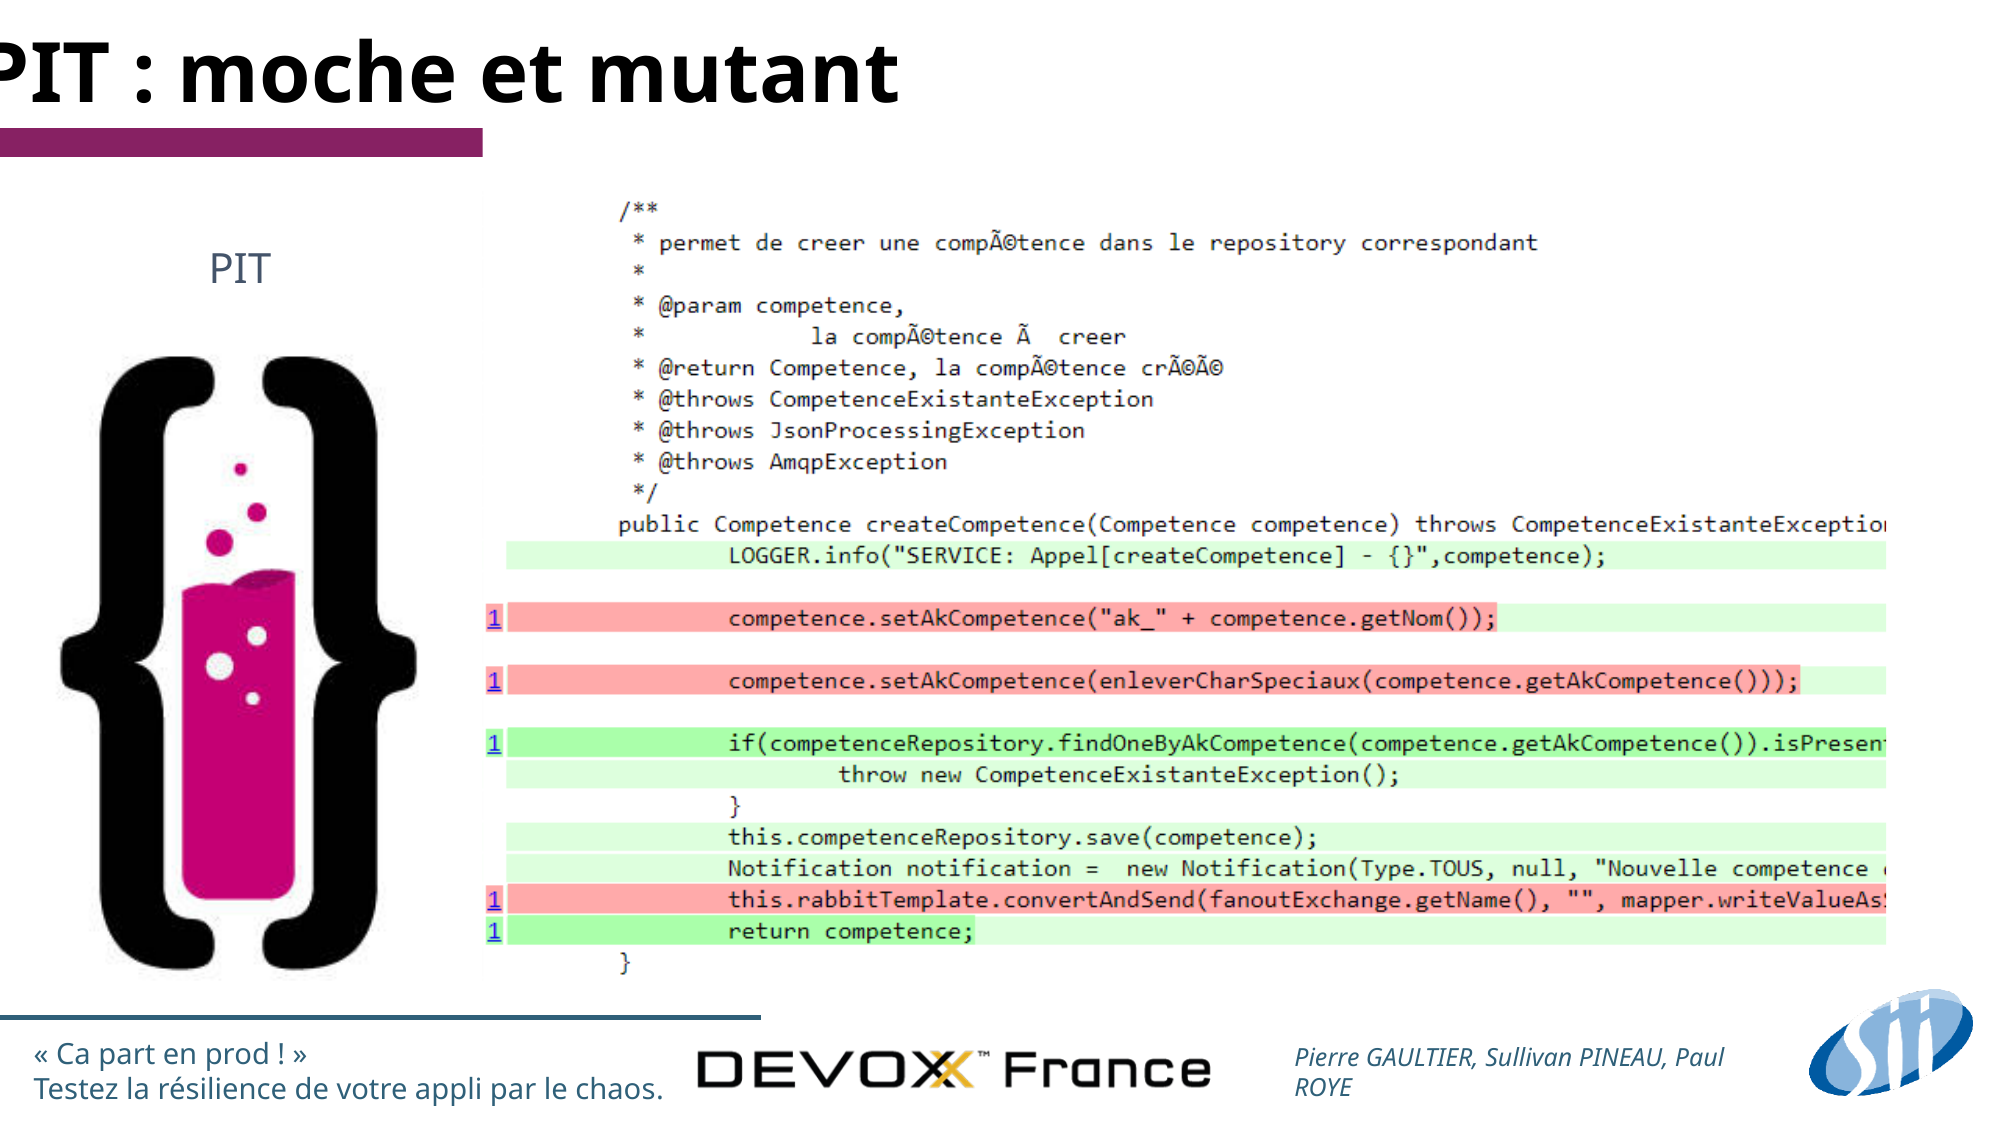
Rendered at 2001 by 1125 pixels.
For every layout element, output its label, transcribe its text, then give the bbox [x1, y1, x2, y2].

picture [1809, 989, 1973, 1096]
text_box PIT [52, 221, 427, 304]
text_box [0, 12, 857, 157]
picture [52, 342, 430, 981]
picture [693, 999, 1214, 1125]
picture [482, 191, 1887, 981]
